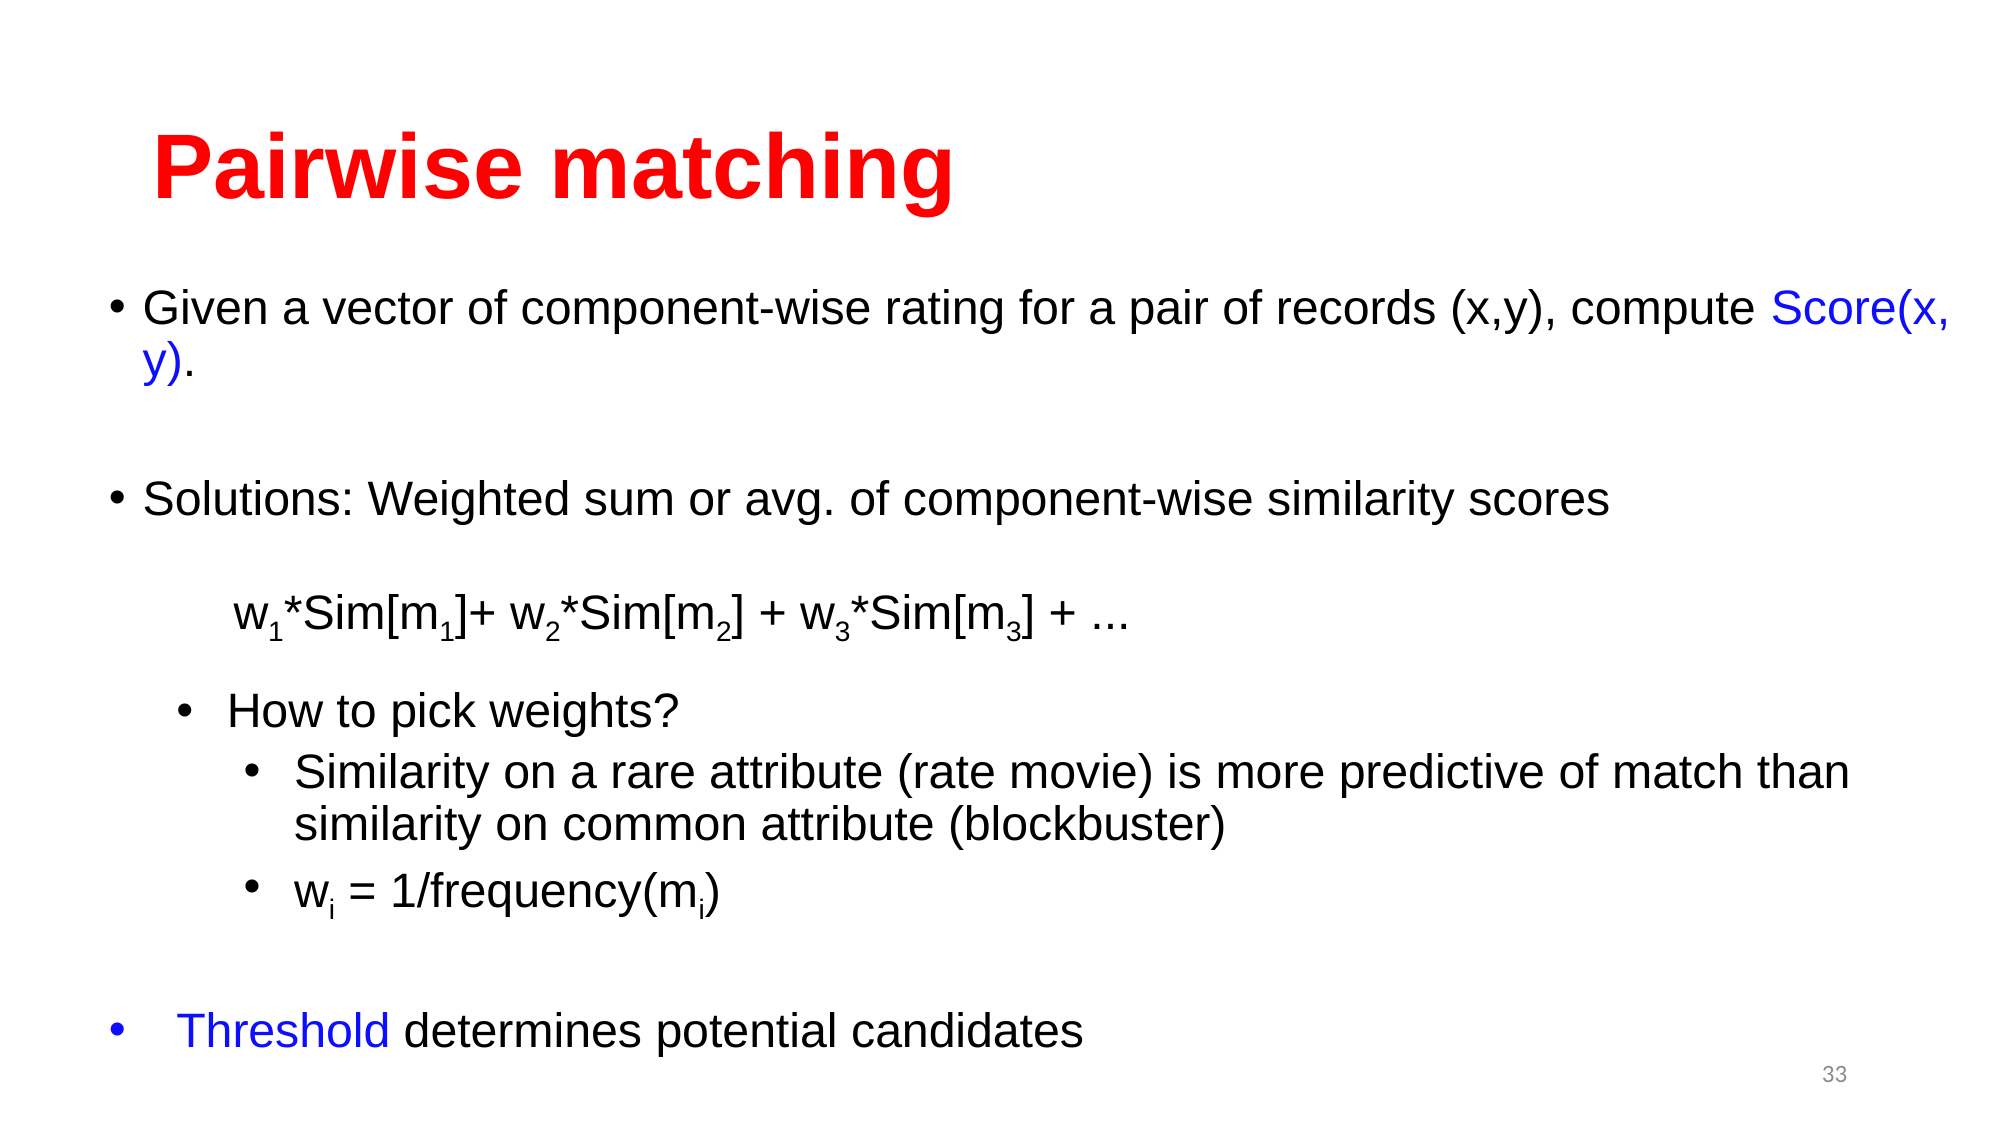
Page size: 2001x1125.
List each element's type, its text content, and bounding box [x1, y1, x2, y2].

list Given a vector of component-wise rating for a pair of records (x,y), compute Score(x, y). Solutions: Weighted sum or avg. of component-wise similarity scores w1*Sim[m1]+ w2*Sim[m2] + w3*Sim[m3] + ... How to pick weights? Similarity on a rare attribute (rate movie) is more predictive of match than similarity on common attribute (blockbuster) wi = 1/frequency(mi) Threshold determines potential candidates [94, 275, 1975, 1073]
title Pairwise matching [137, 59, 1863, 275]
slide_number 33 [1412, 1042, 1863, 1103]
